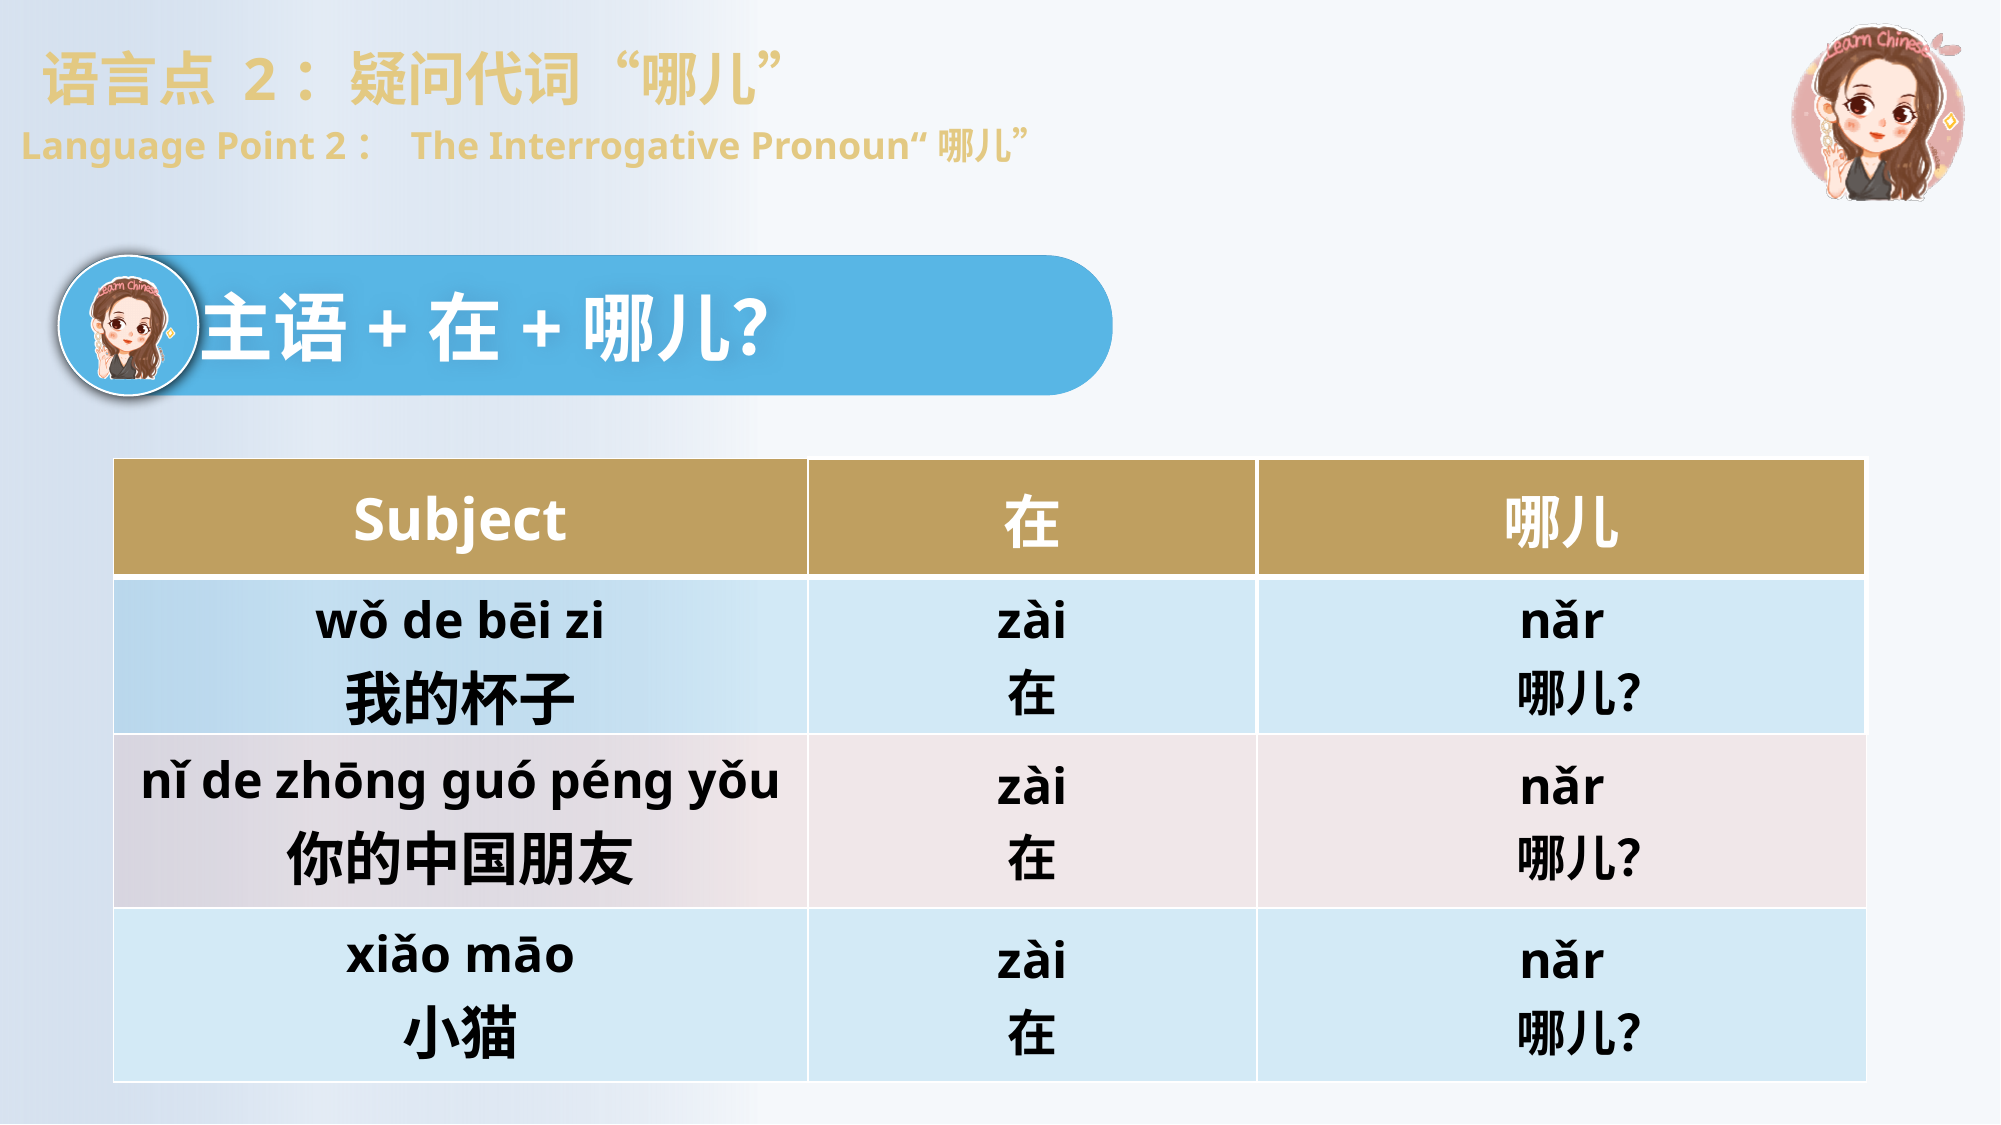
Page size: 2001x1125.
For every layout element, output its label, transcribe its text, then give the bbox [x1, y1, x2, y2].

table_cell zài 在 [809, 580, 1255, 733]
text_box 主语+在+哪儿？ [184, 273, 1454, 458]
table_header 哪儿 [1259, 460, 1864, 574]
table_cell zài 在 [809, 909, 1256, 1081]
text_box Language Point 2： The Interrogative Pronoun“哪儿” [5, 115, 1065, 175]
table_header Subject [114, 459, 807, 574]
table_cell zài 在 [809, 735, 1256, 907]
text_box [58, 255, 199, 402]
table_header 在 [809, 460, 1255, 574]
table_cell xiǎo māo 小猫 [114, 909, 807, 1081]
picture [0, 0, 2001, 1125]
text_box 语言点 2：疑问代词“哪儿” [27, 35, 1066, 120]
table_cell nǎr 哪儿？ [1258, 735, 1866, 907]
table_cell nǐ de zhōng guó péng yǒu 你的中国朋友 [114, 735, 807, 907]
table_cell wǒ de bēi zi 我的杯子 [114, 580, 807, 733]
text_box [170, 254, 1068, 259]
table_cell nǎr 哪儿？ [1259, 580, 1864, 733]
table_cell nǎr 哪儿？ [1258, 909, 1866, 1081]
